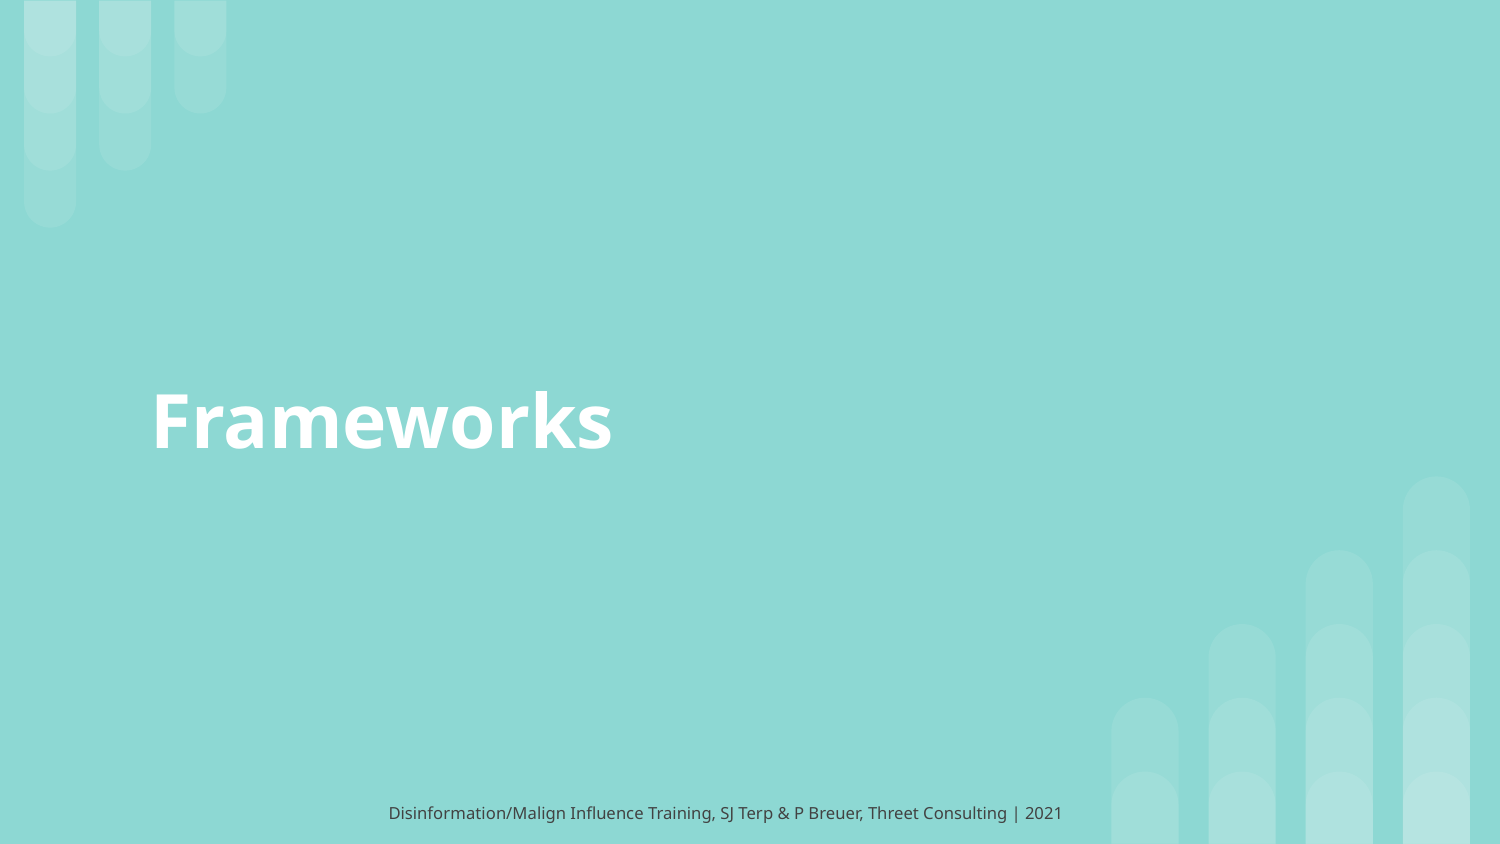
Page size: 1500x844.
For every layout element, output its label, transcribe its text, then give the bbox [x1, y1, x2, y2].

title Frameworks [135, 264, 1097, 572]
